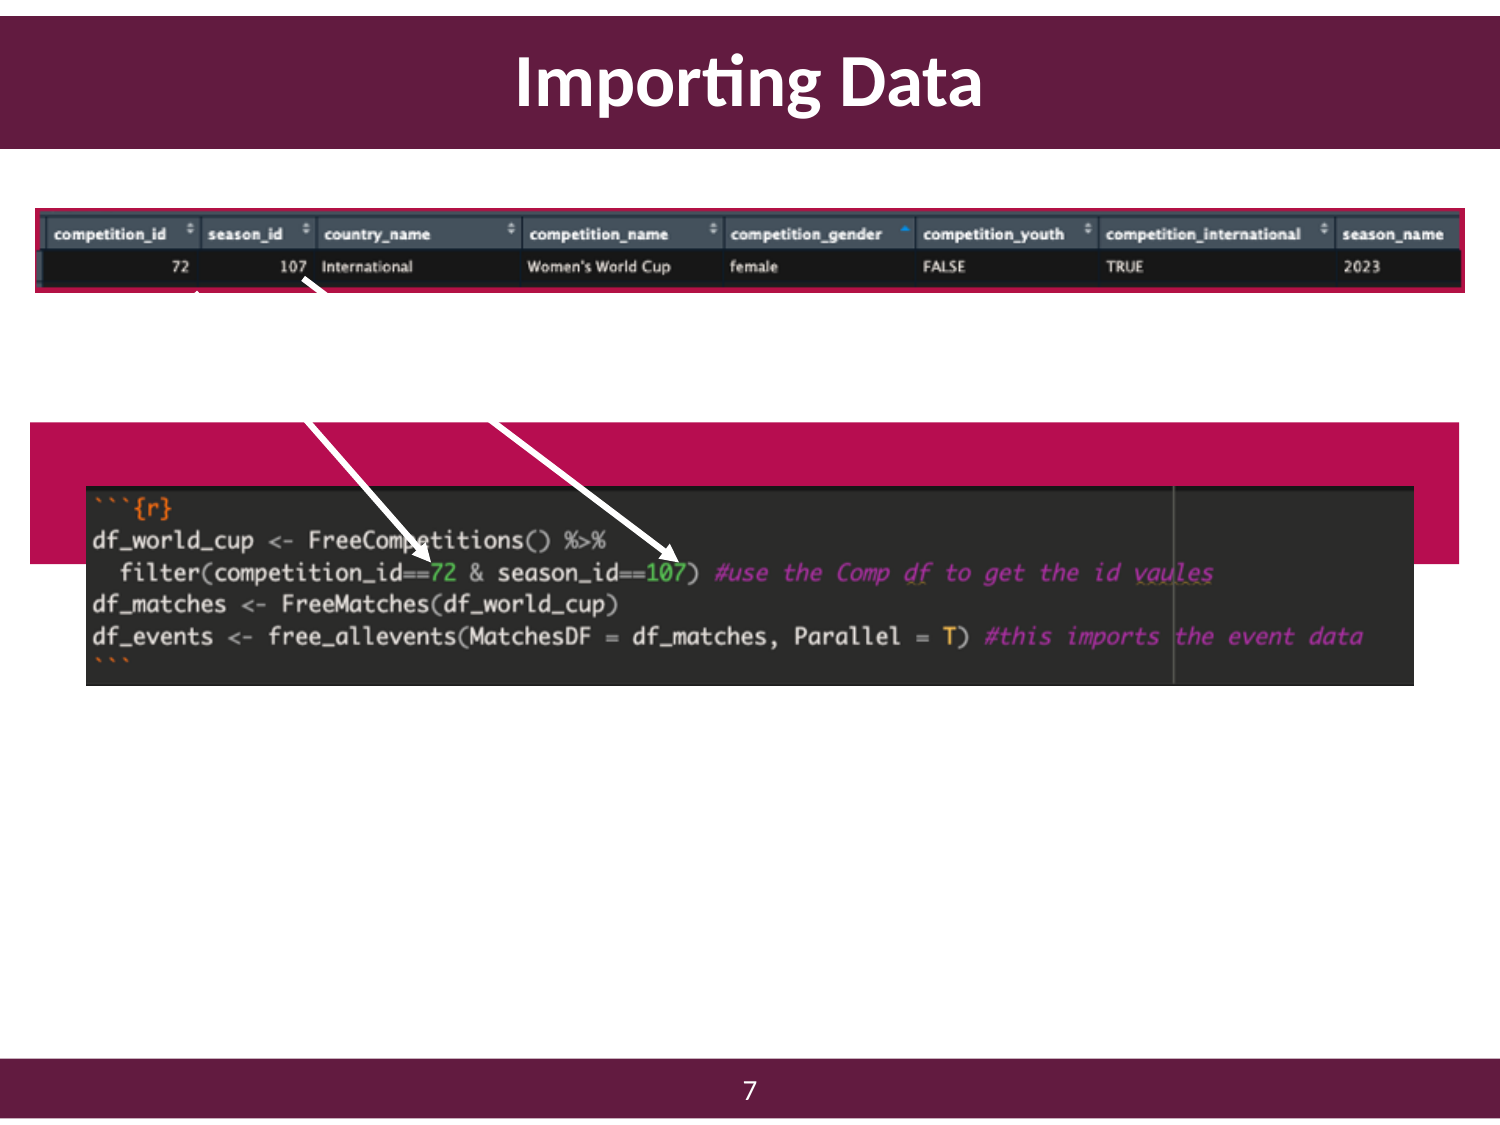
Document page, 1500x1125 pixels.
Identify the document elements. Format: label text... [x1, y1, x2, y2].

title Importing Data [0, 16, 1500, 149]
text_box [29, 421, 194, 565]
text_box [680, 421, 1460, 565]
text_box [194, 292, 303, 563]
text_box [303, 278, 680, 563]
picture [86, 486, 1414, 687]
slide_number 6 [0, 1058, 1500, 1119]
picture [35, 208, 1465, 293]
